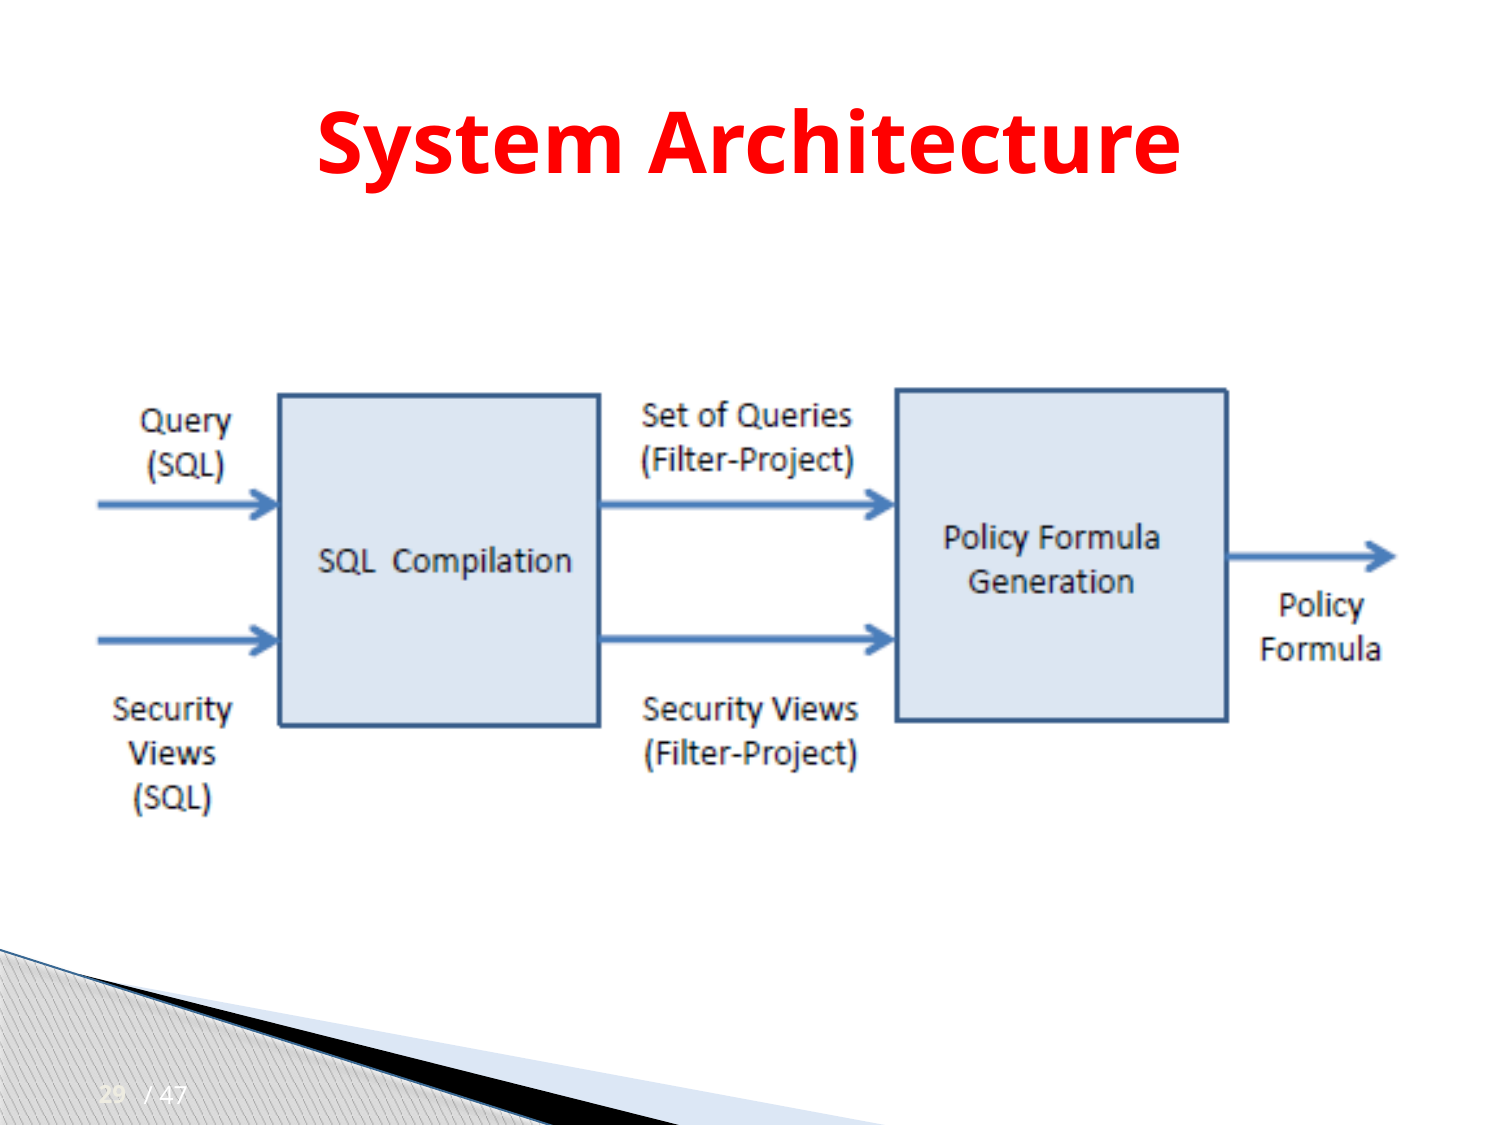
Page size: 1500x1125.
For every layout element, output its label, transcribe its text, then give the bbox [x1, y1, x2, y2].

slide_number 29 [75, 1065, 150, 1125]
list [60, 347, 1440, 846]
title System Architecture [75, 45, 1425, 233]
